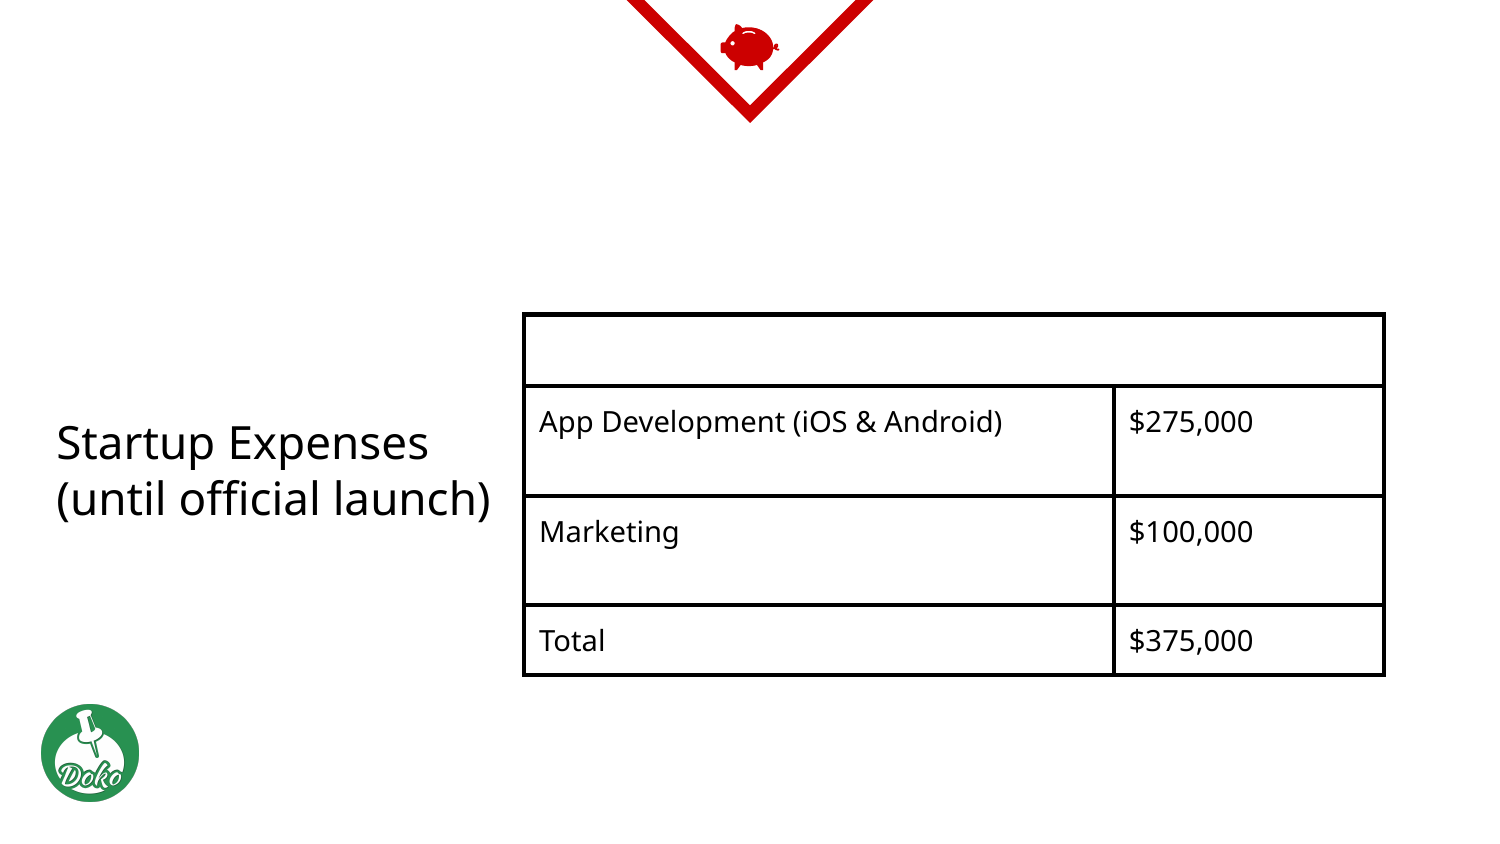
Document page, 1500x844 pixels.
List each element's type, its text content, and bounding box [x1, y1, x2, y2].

table_cell Total [526, 607, 1112, 673]
table_cell App Development (iOS & Android) [526, 388, 1112, 494]
table_cell $100,000 [1116, 498, 1382, 603]
picture [41, 703, 139, 802]
text_box [720, 24, 780, 71]
table_cell Marketing [526, 498, 1112, 603]
table_header [526, 317, 1382, 384]
title Startup Expenses (until official launch) [41, 399, 522, 488]
table_cell $375,000 [1116, 607, 1382, 673]
table_cell $275,000 [1116, 388, 1382, 494]
